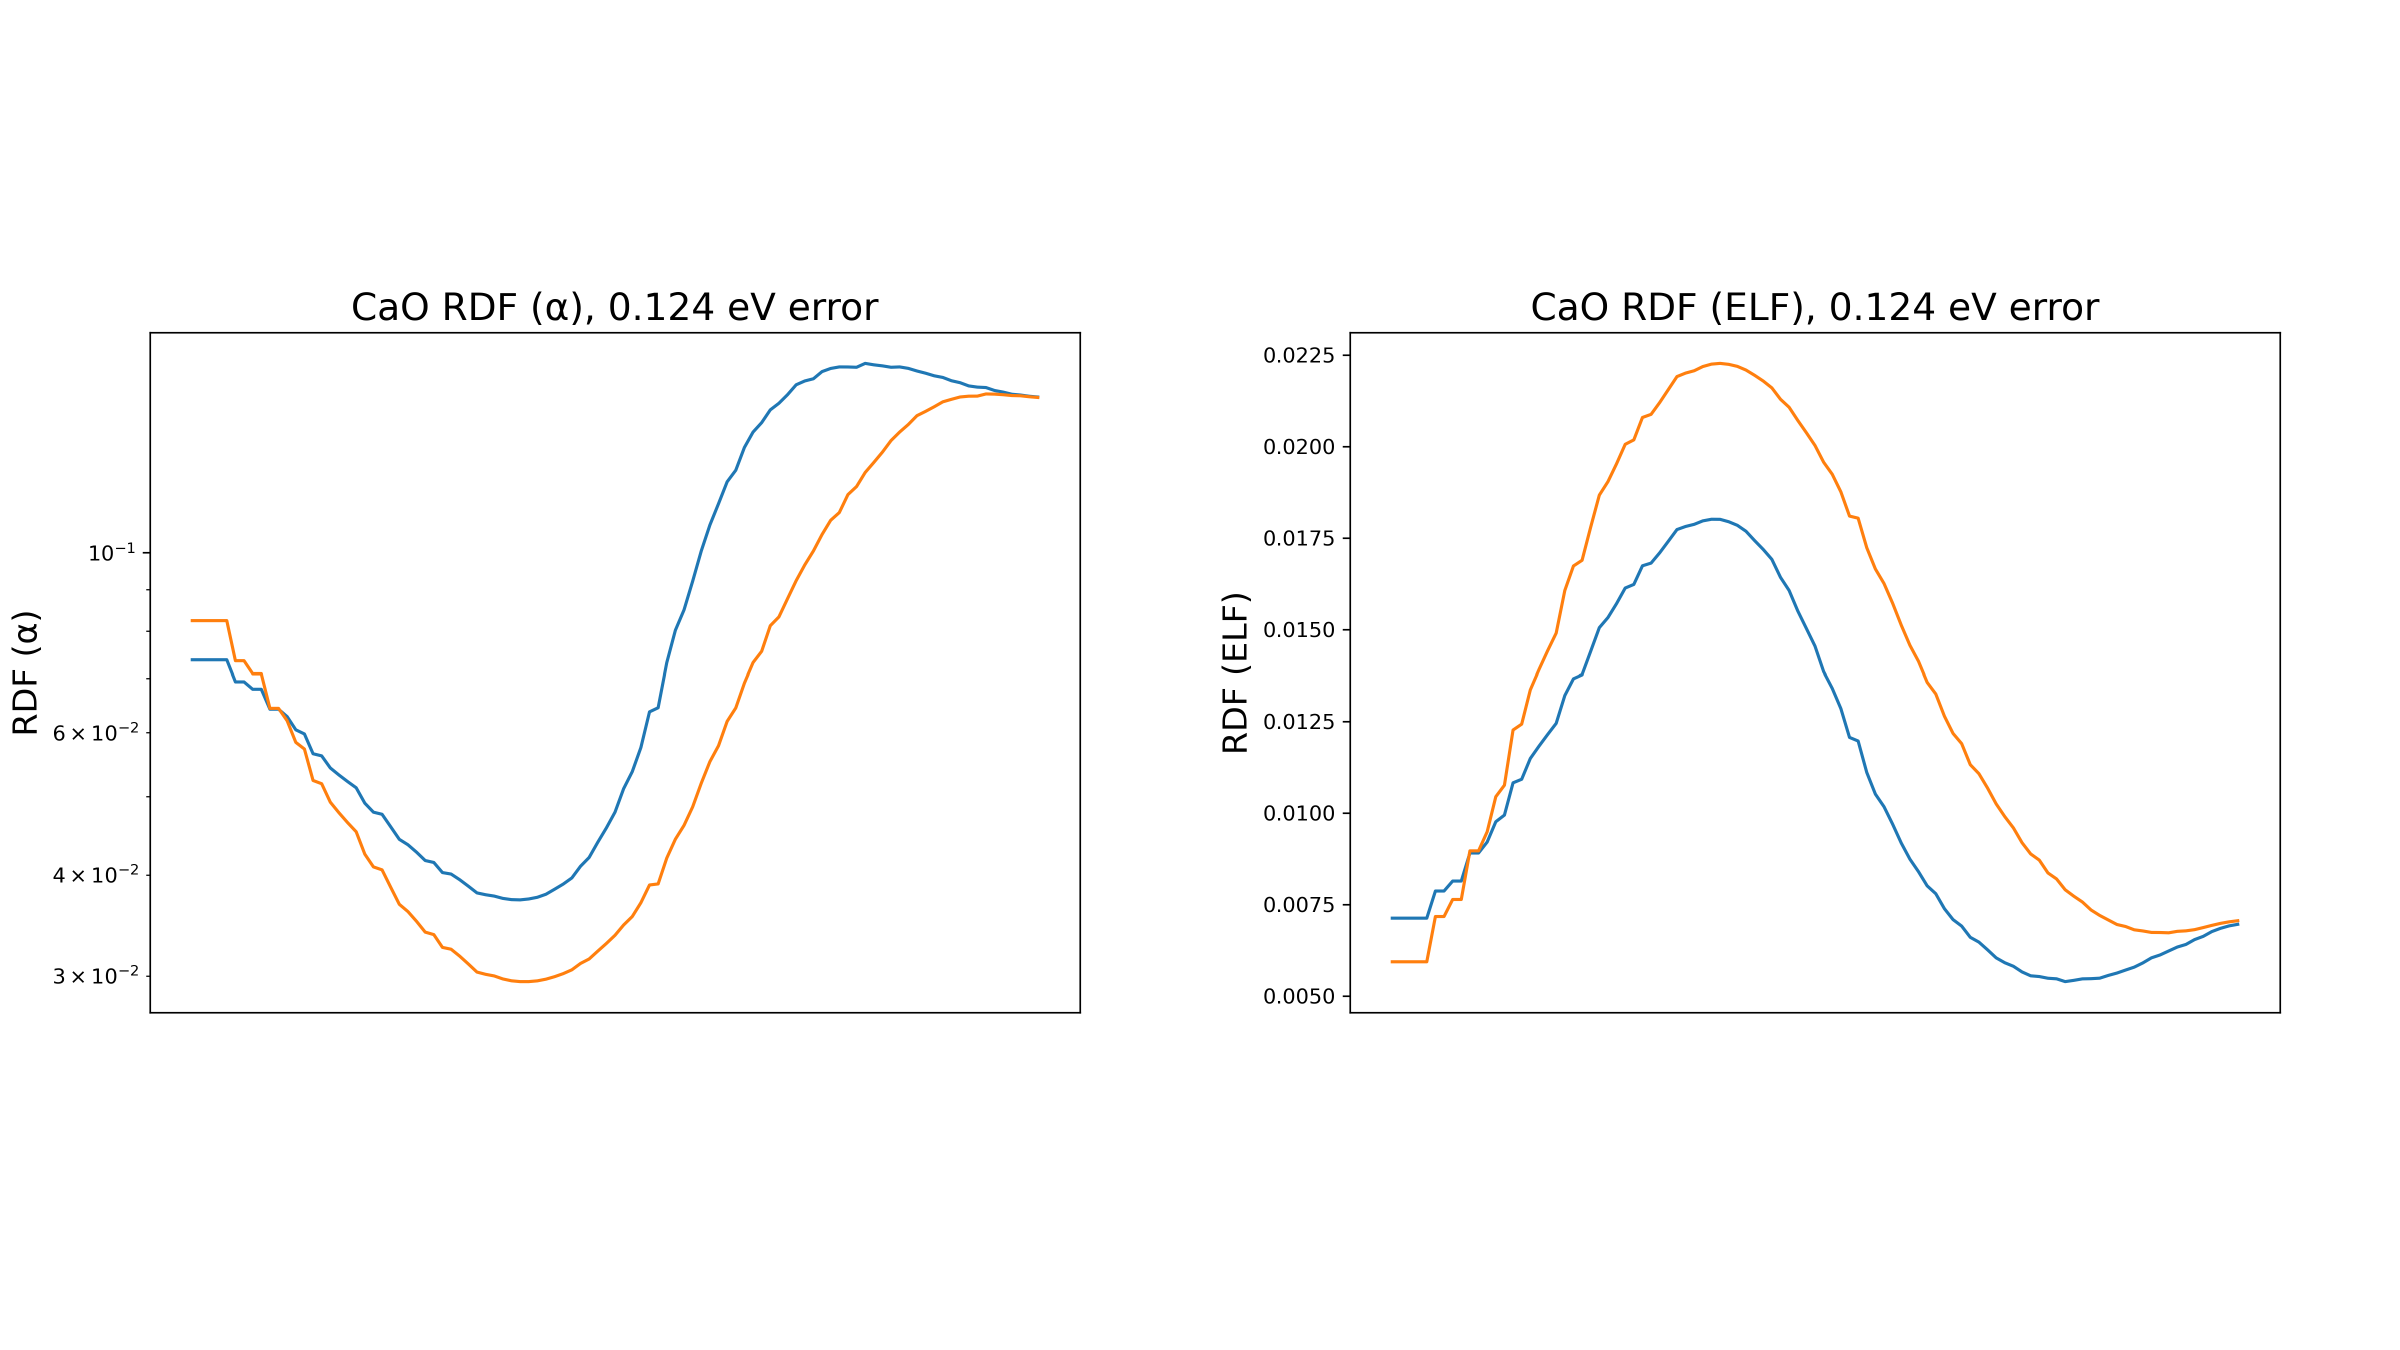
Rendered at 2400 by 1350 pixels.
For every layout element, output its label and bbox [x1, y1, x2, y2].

picture [0, 224, 2400, 1126]
